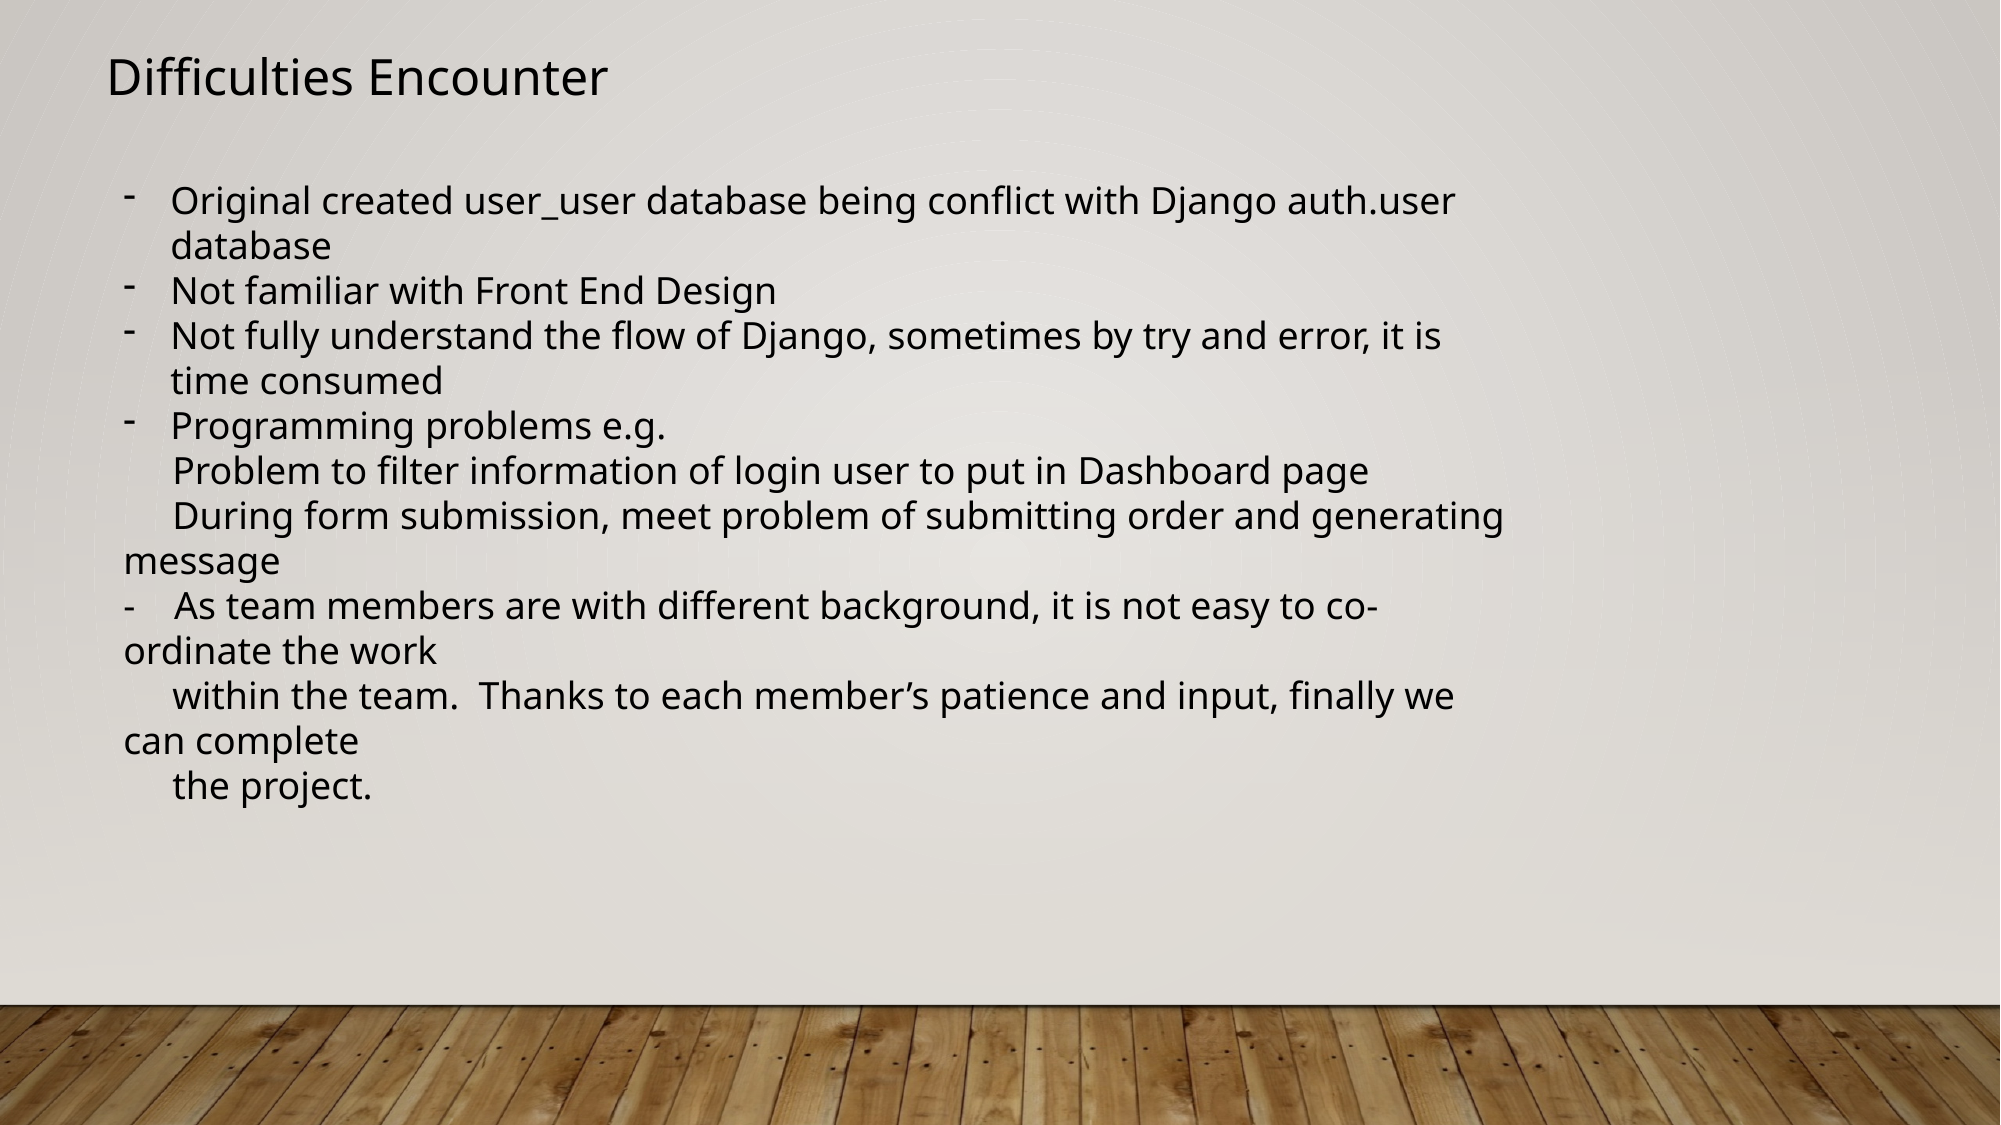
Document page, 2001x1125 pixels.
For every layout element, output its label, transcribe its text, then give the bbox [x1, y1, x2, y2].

text_box Original created user_user database being conflict with Django auth.user database Not familiar with Front End Design Not fully understand the flow of Django, sometimes by try and error, it is time consumed Programming problems e.g. Problem to filter information of login user to put in Dashboard page During form submission, meet problem of submitting order and generating message - As team members are with different background, it is not easy to co-ordinate the work within the team. Thanks to each member’s patience and input, finally we can complete the project. [108, 169, 1531, 860]
picture [0, 1005, 2000, 1125]
text_box Difficulties Encounter [91, 38, 1094, 114]
